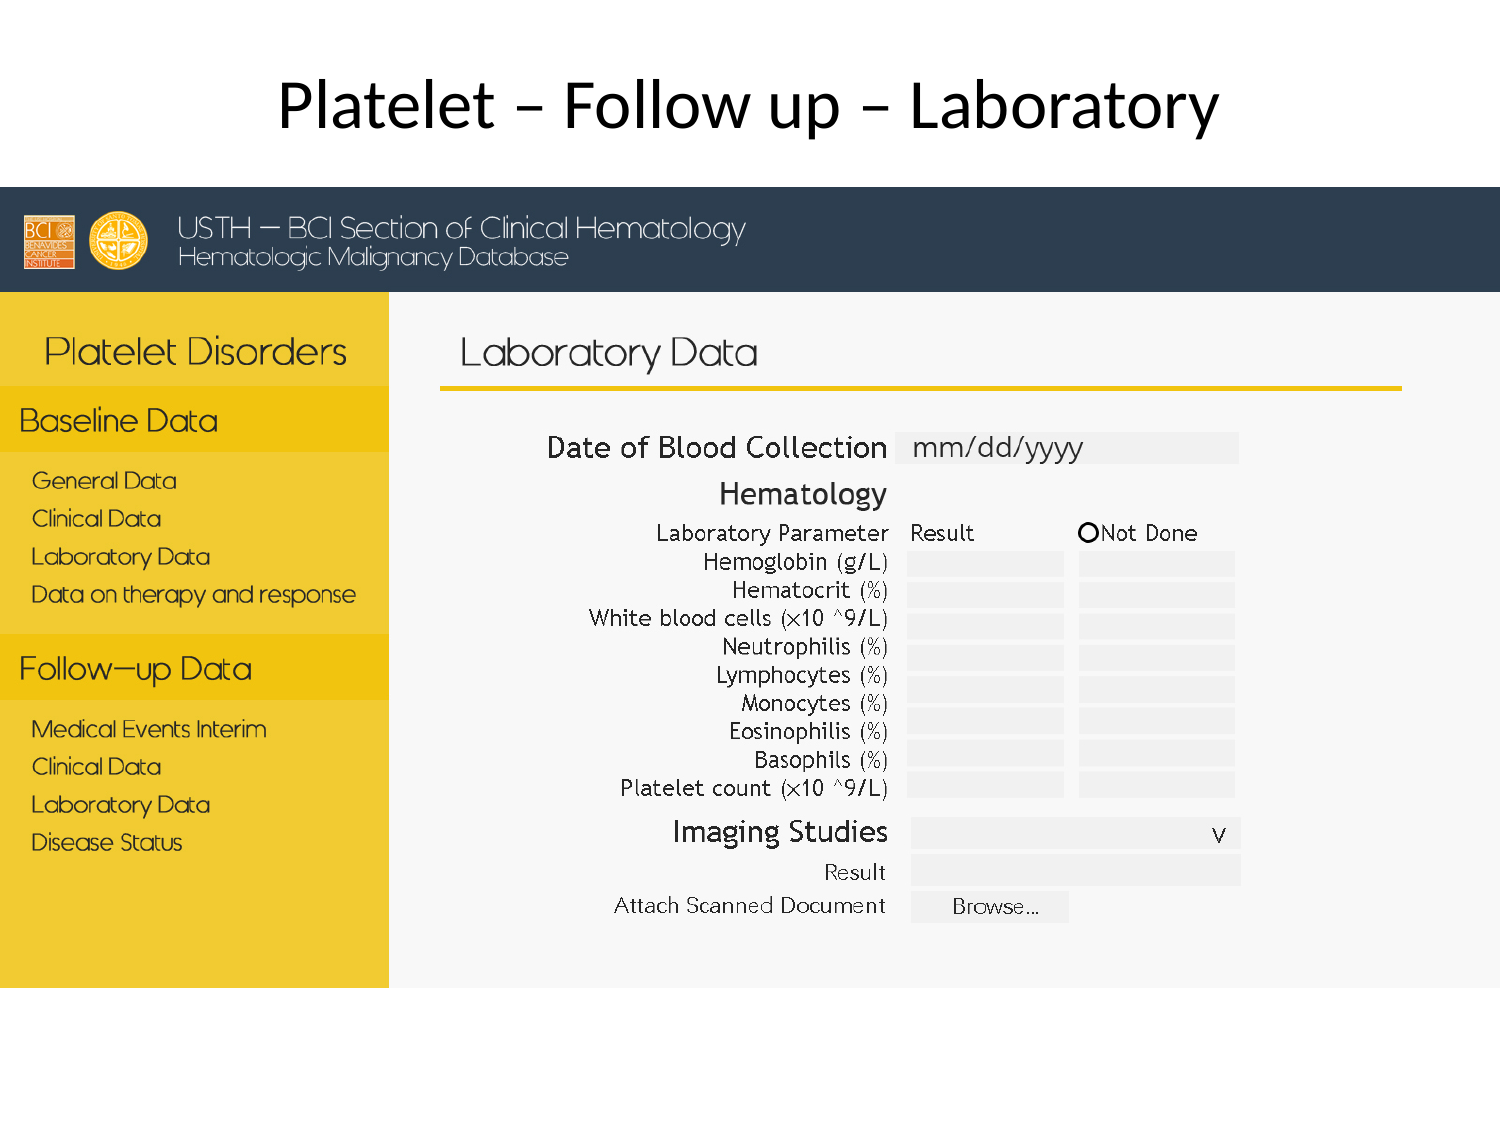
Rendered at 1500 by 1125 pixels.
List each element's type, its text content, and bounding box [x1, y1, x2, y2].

title Platelet – Follow up – Laboratory [0, 50, 1500, 150]
picture [0, 187, 1500, 988]
